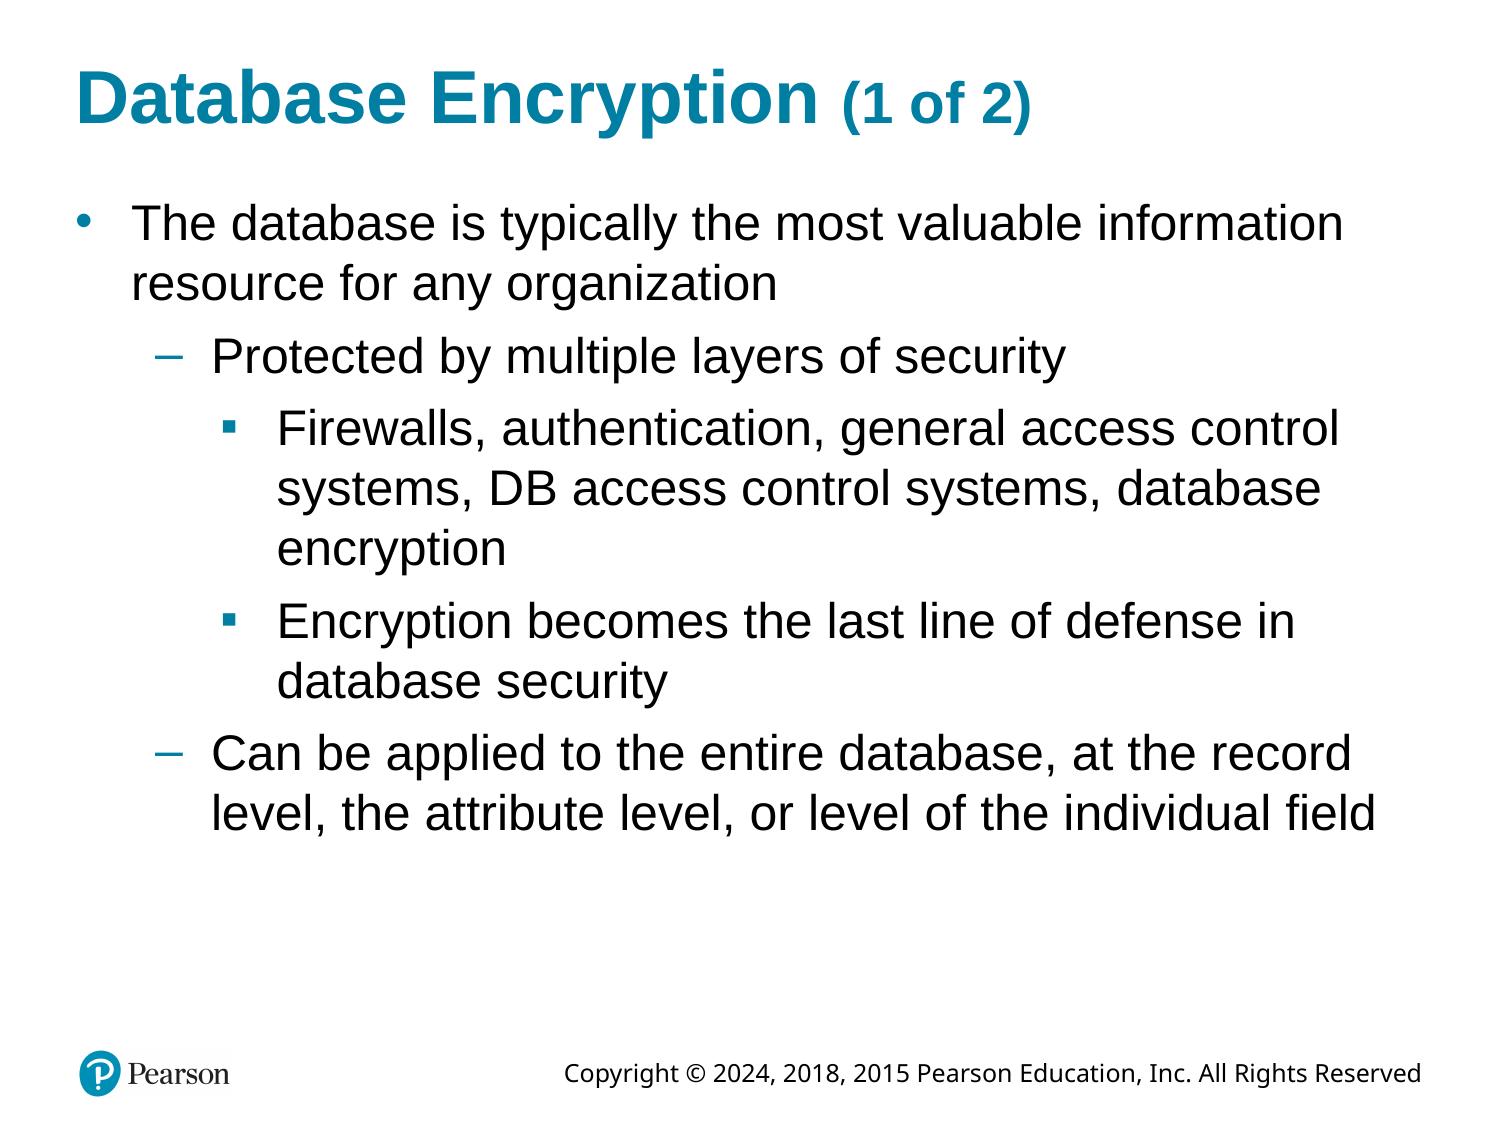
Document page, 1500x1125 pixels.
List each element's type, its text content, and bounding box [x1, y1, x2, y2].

list The database is typically the most valuable information resource for any organization Protected by multiple layers of security Firewalls, authentication, general access control systems, D B access control systems, database encryption Encryption becomes the last line of defense in database security Can be applied to the entire database, at the record level, the attribute level, or level of the individual field [75, 187, 1425, 844]
title Database Encryption (1 of 2) [75, 0, 1425, 187]
picture [78, 1049, 231, 1098]
